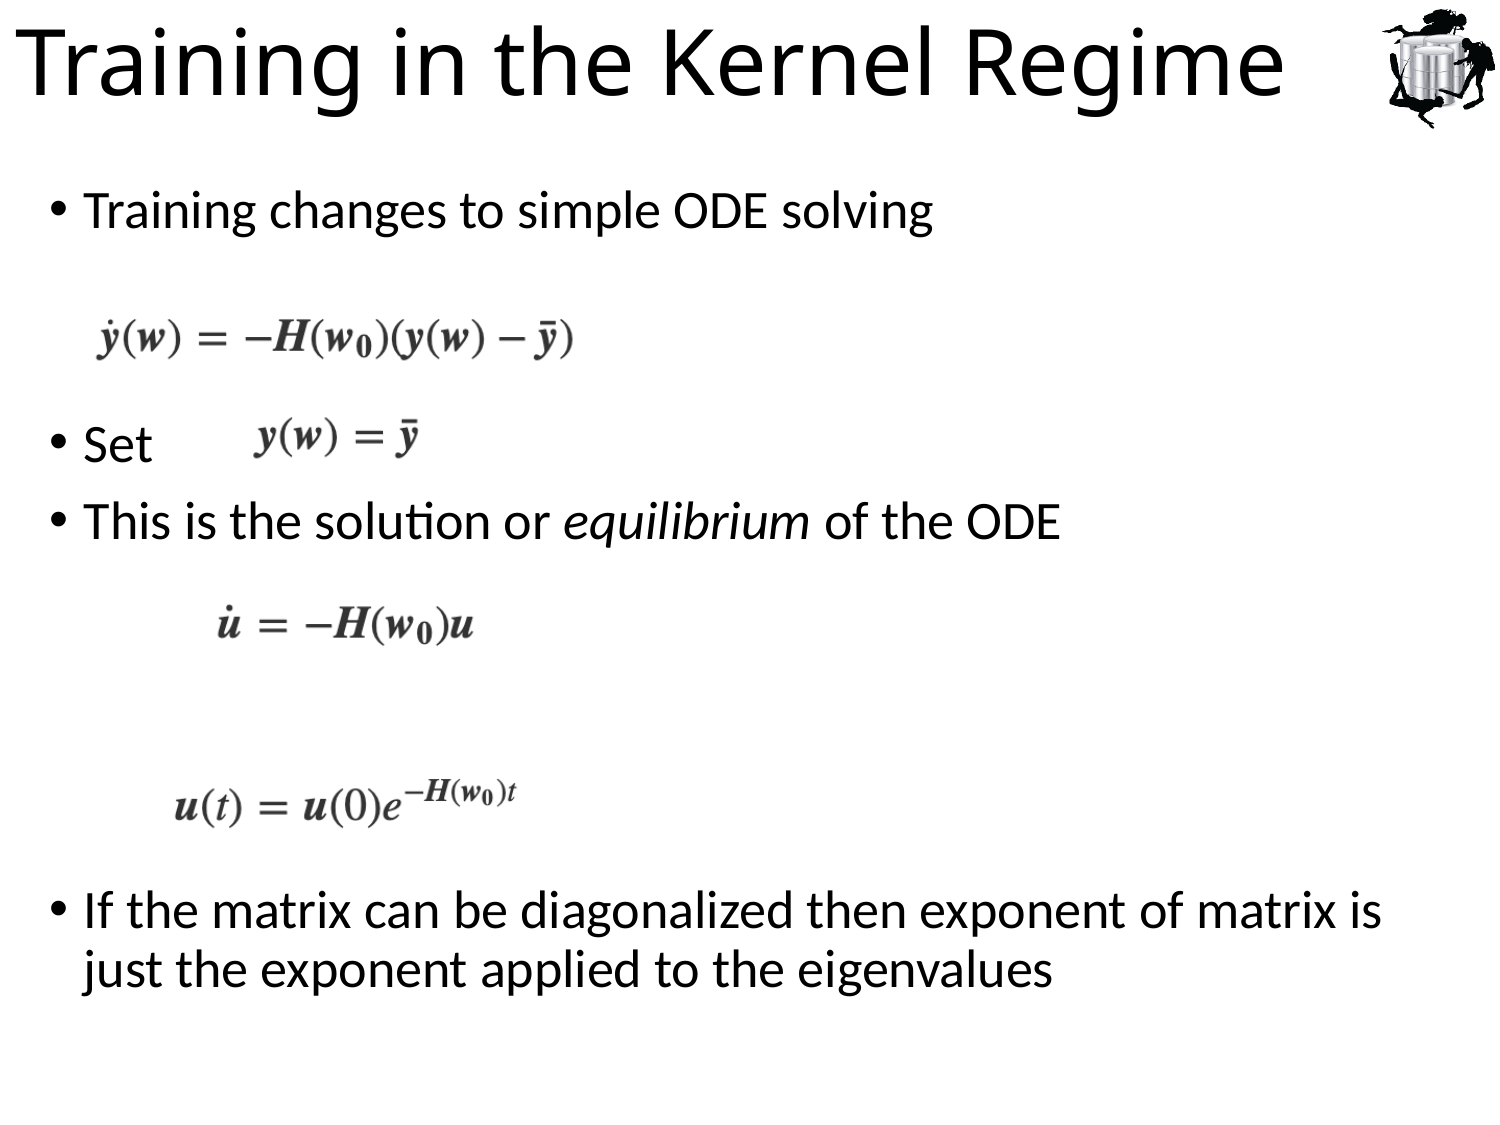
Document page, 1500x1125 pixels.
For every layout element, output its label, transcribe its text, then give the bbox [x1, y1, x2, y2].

list Training changes to simple ODE solving Set This is the solution or equilibrium of the ODE If the matrix can be diagonalized then exponent of matrix is just the exponent applied to the eigenvalues [34, 174, 1482, 1014]
picture [34, 283, 608, 472]
title Training in the Kernel Regime [0, 0, 1377, 131]
picture [129, 556, 584, 845]
picture [1377, 5, 1498, 131]
